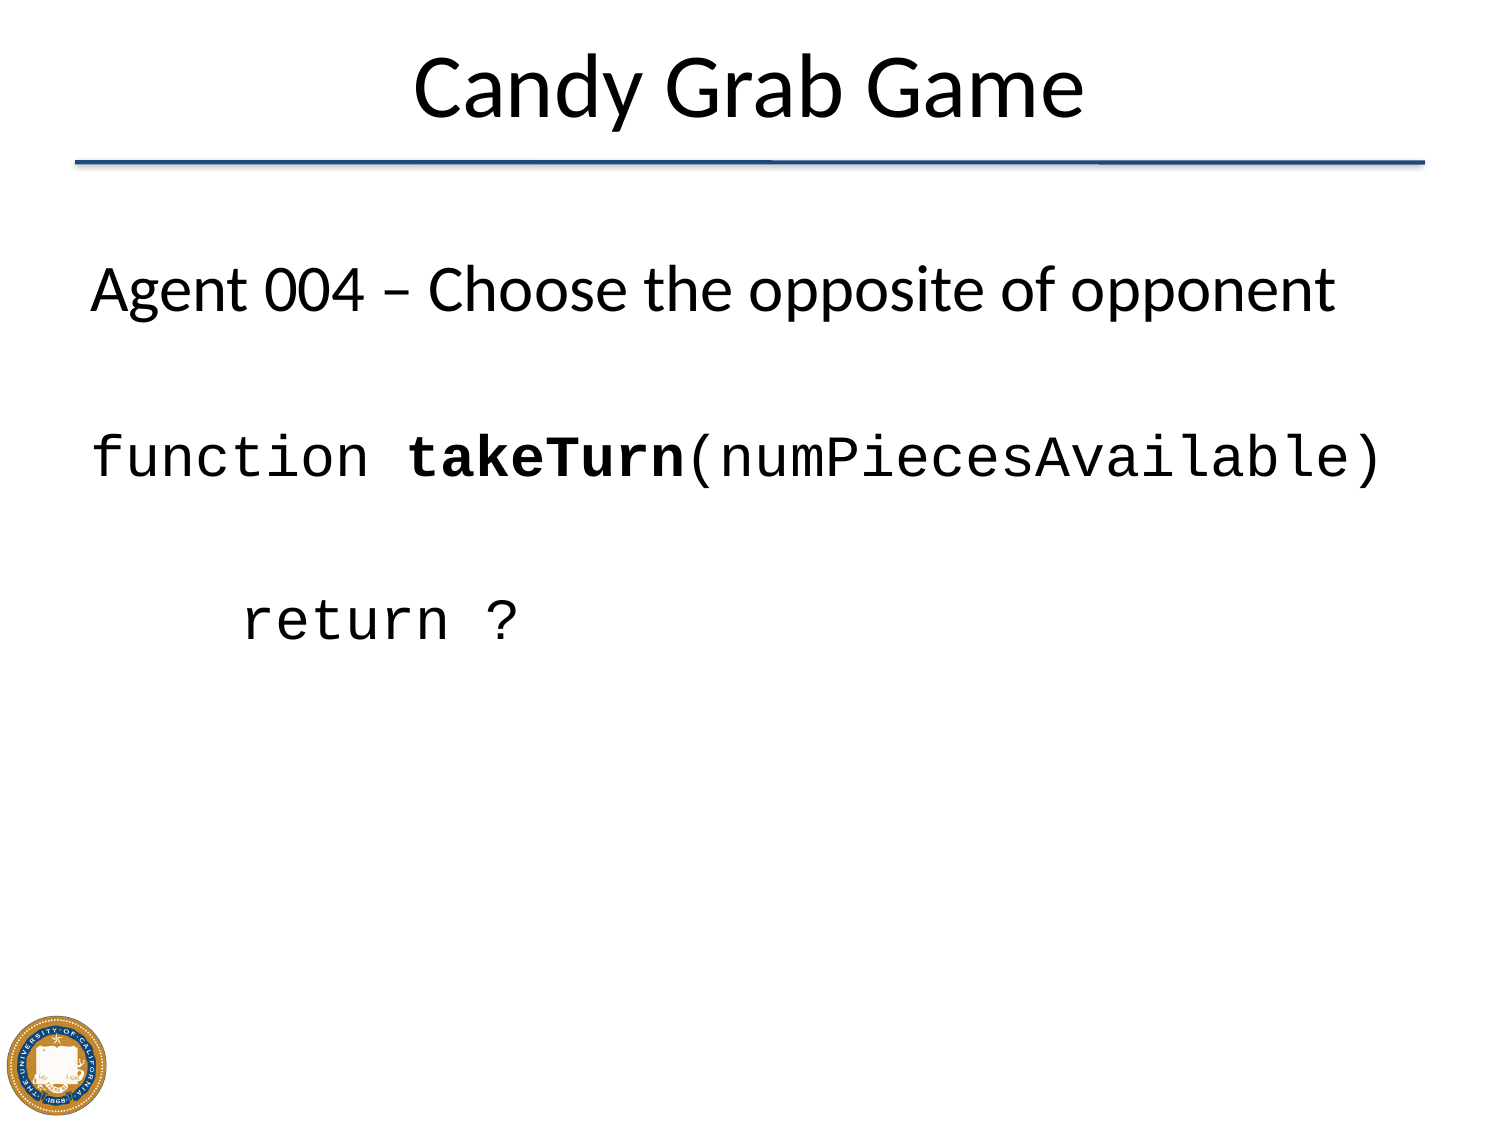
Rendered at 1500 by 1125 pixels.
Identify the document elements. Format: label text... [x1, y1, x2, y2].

title Candy Grab Game [75, 0, 1425, 175]
list Agent 004 – Choose the opposite of opponent function takeTurn(numPiecesAvailable) return ? [75, 237, 1425, 950]
picture [6, 1015, 107, 1116]
